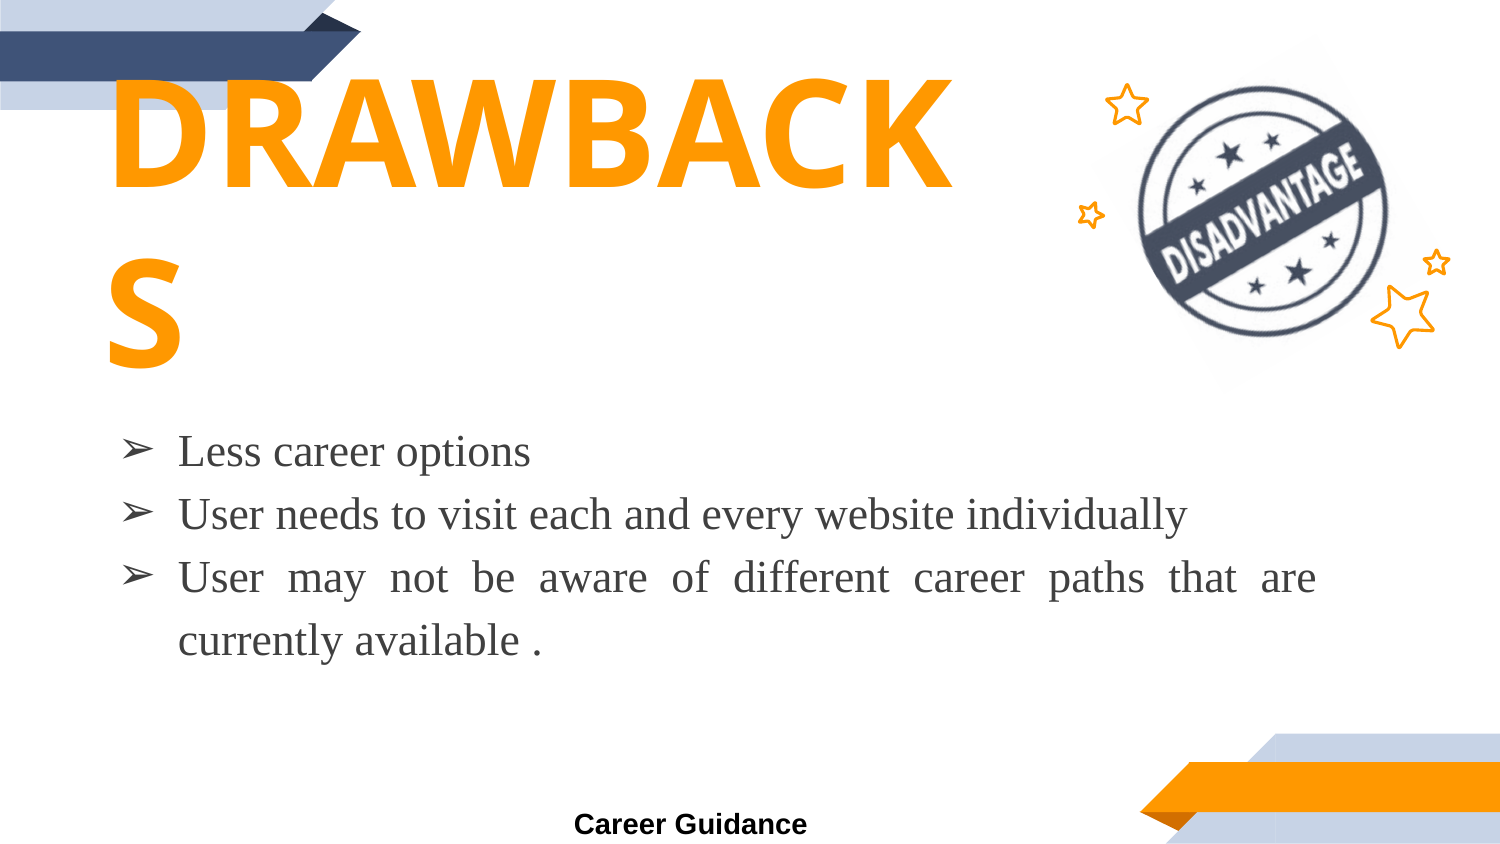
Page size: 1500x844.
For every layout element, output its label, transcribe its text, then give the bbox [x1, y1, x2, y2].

text_box Career Guidance [541, 750, 841, 844]
picture [1091, 34, 1449, 394]
slide_number [1249, 760, 1494, 813]
subtitle Less career options User needs to visit each and every website individually User may not be aware of different career paths that are currently available . [87, 330, 1333, 791]
title DRAWBACKS [88, 122, 1003, 313]
